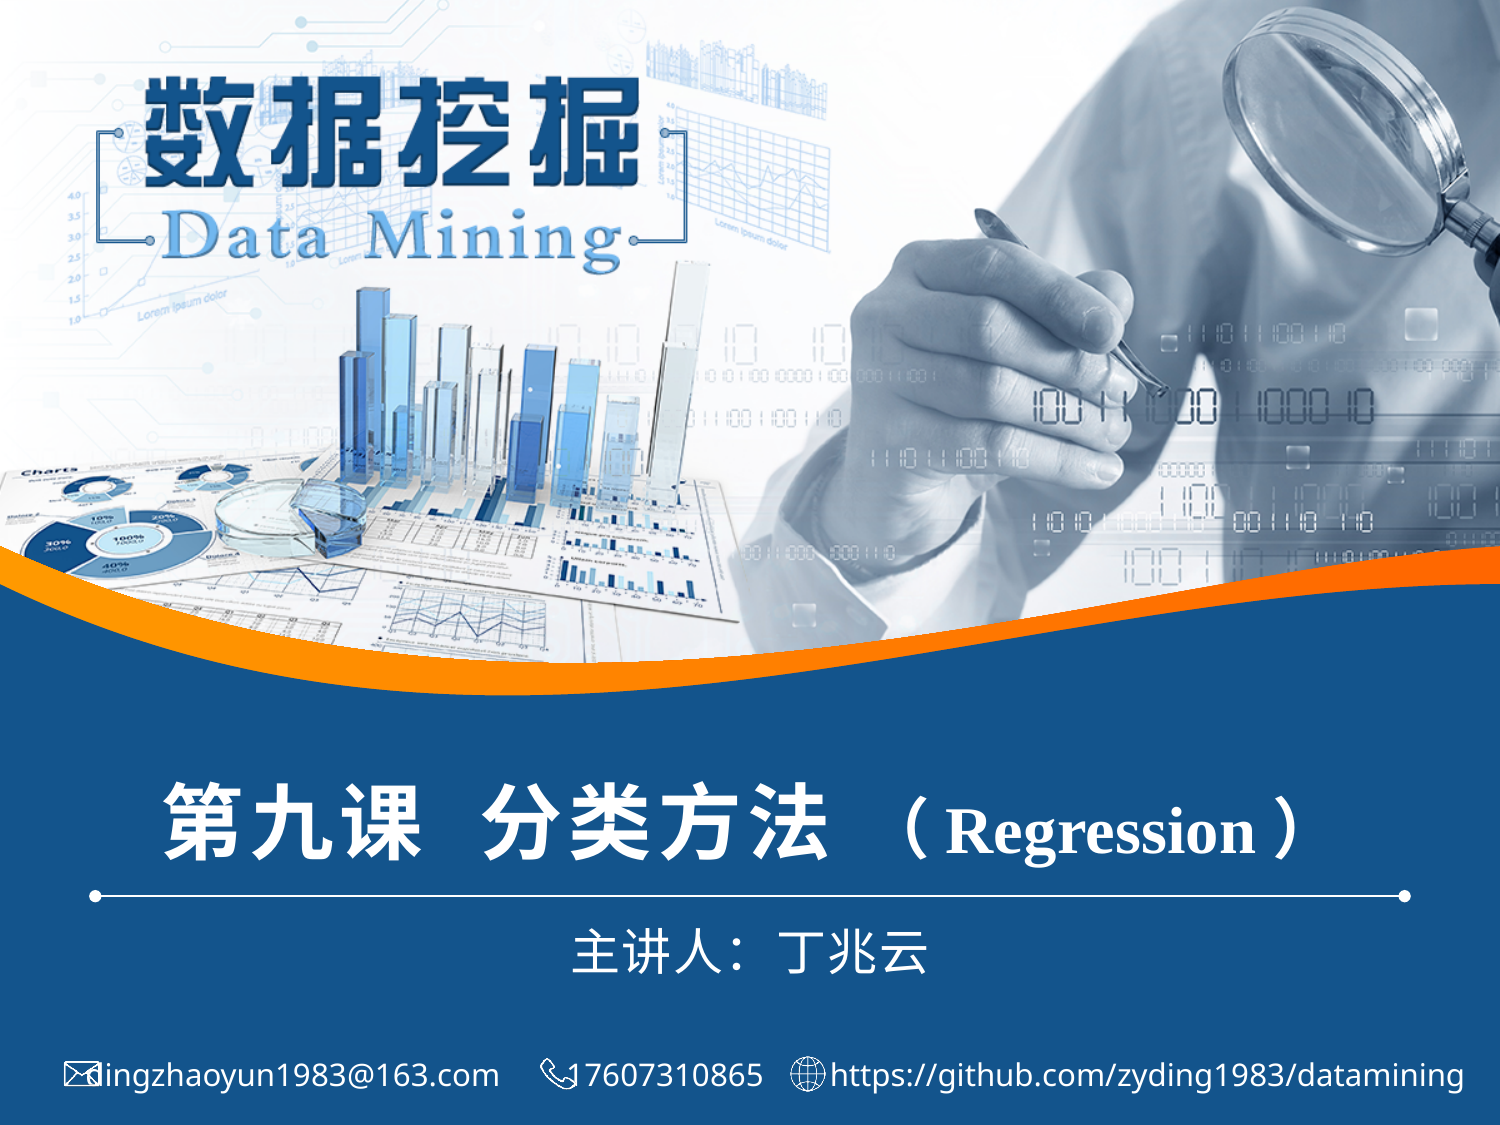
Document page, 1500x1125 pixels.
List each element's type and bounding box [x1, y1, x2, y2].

picture [61, 1053, 102, 1094]
picture [784, 1050, 831, 1097]
picture [0, 0, 1500, 663]
picture [540, 1055, 576, 1092]
